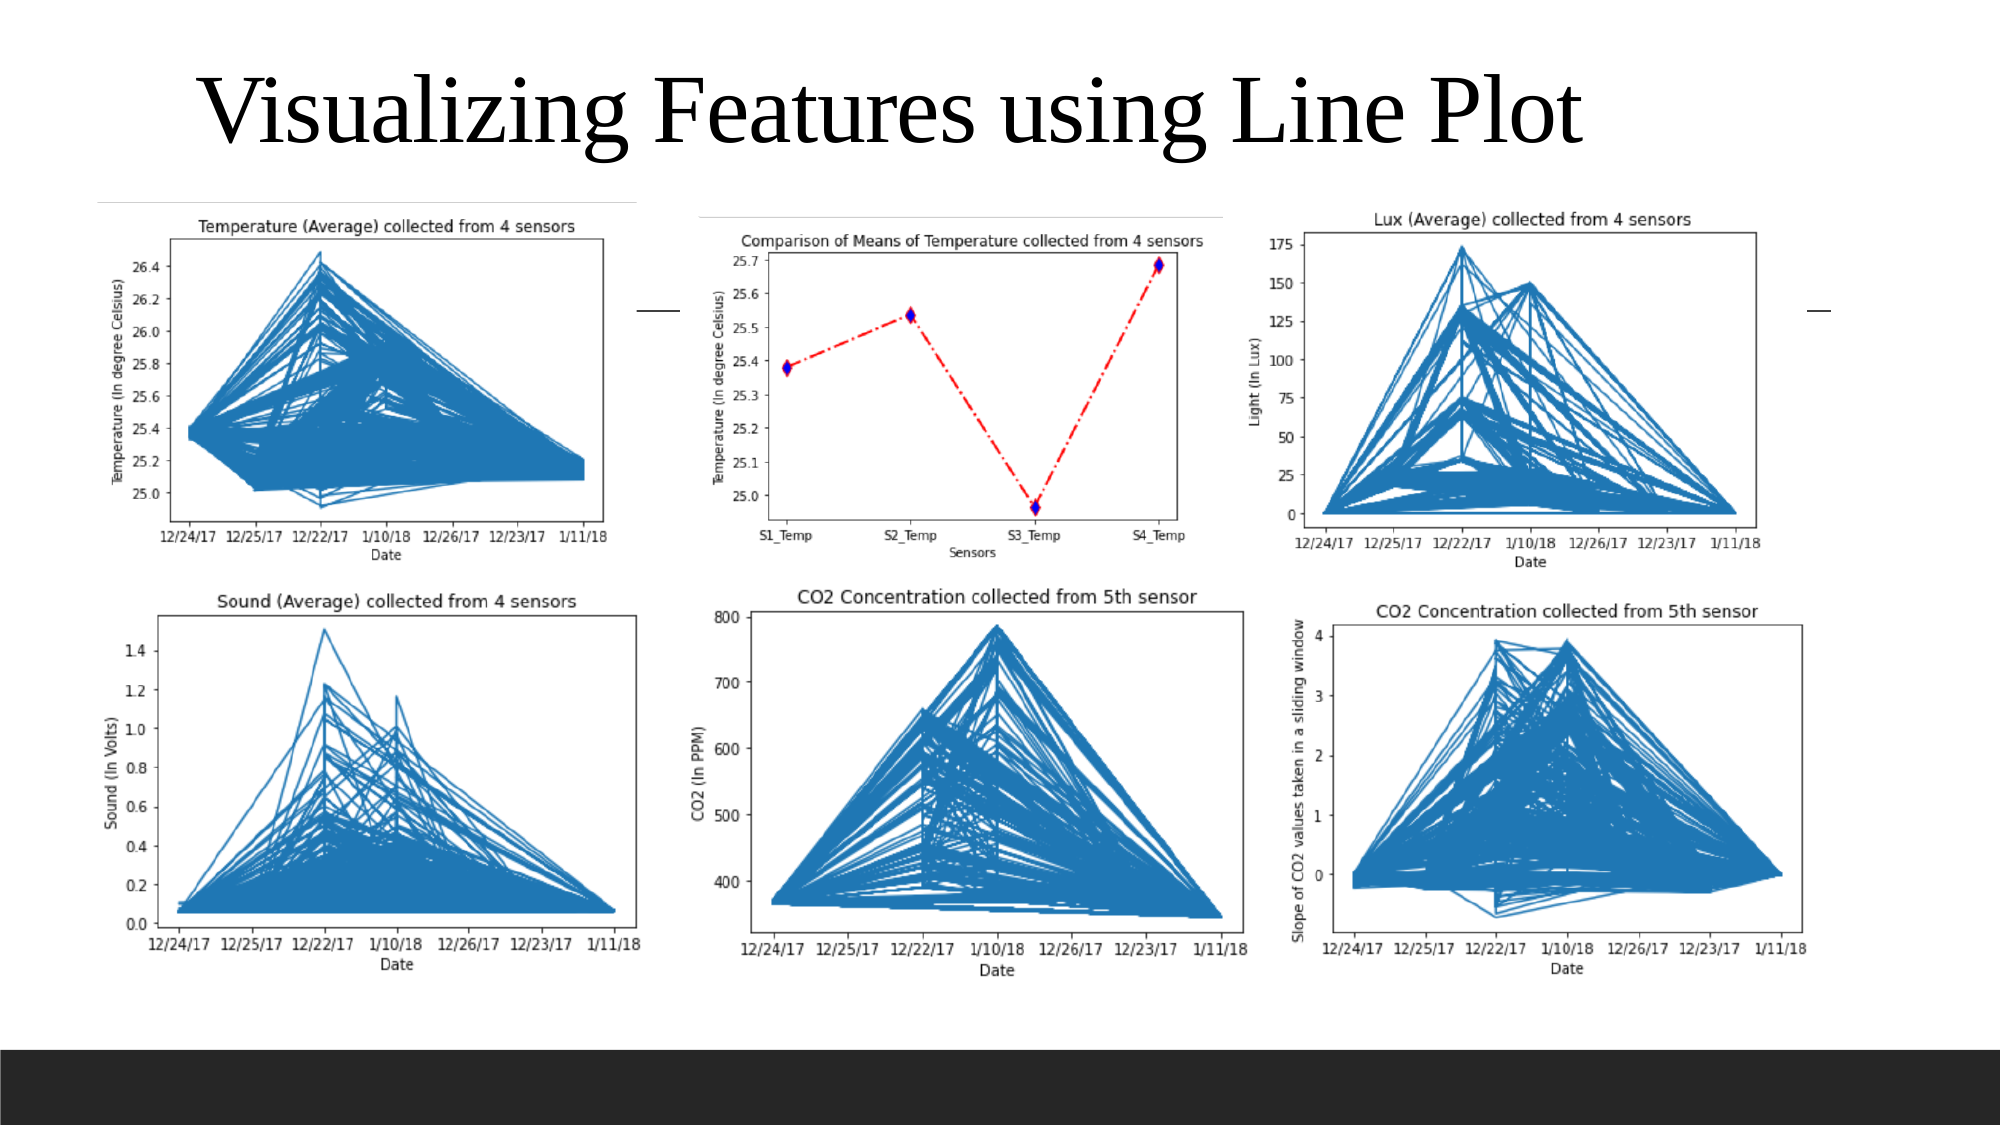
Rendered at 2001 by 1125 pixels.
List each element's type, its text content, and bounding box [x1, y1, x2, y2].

picture [79, 202, 1831, 995]
title Visualizing Features using Line Plot [180, 47, 1830, 172]
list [81, 202, 638, 578]
